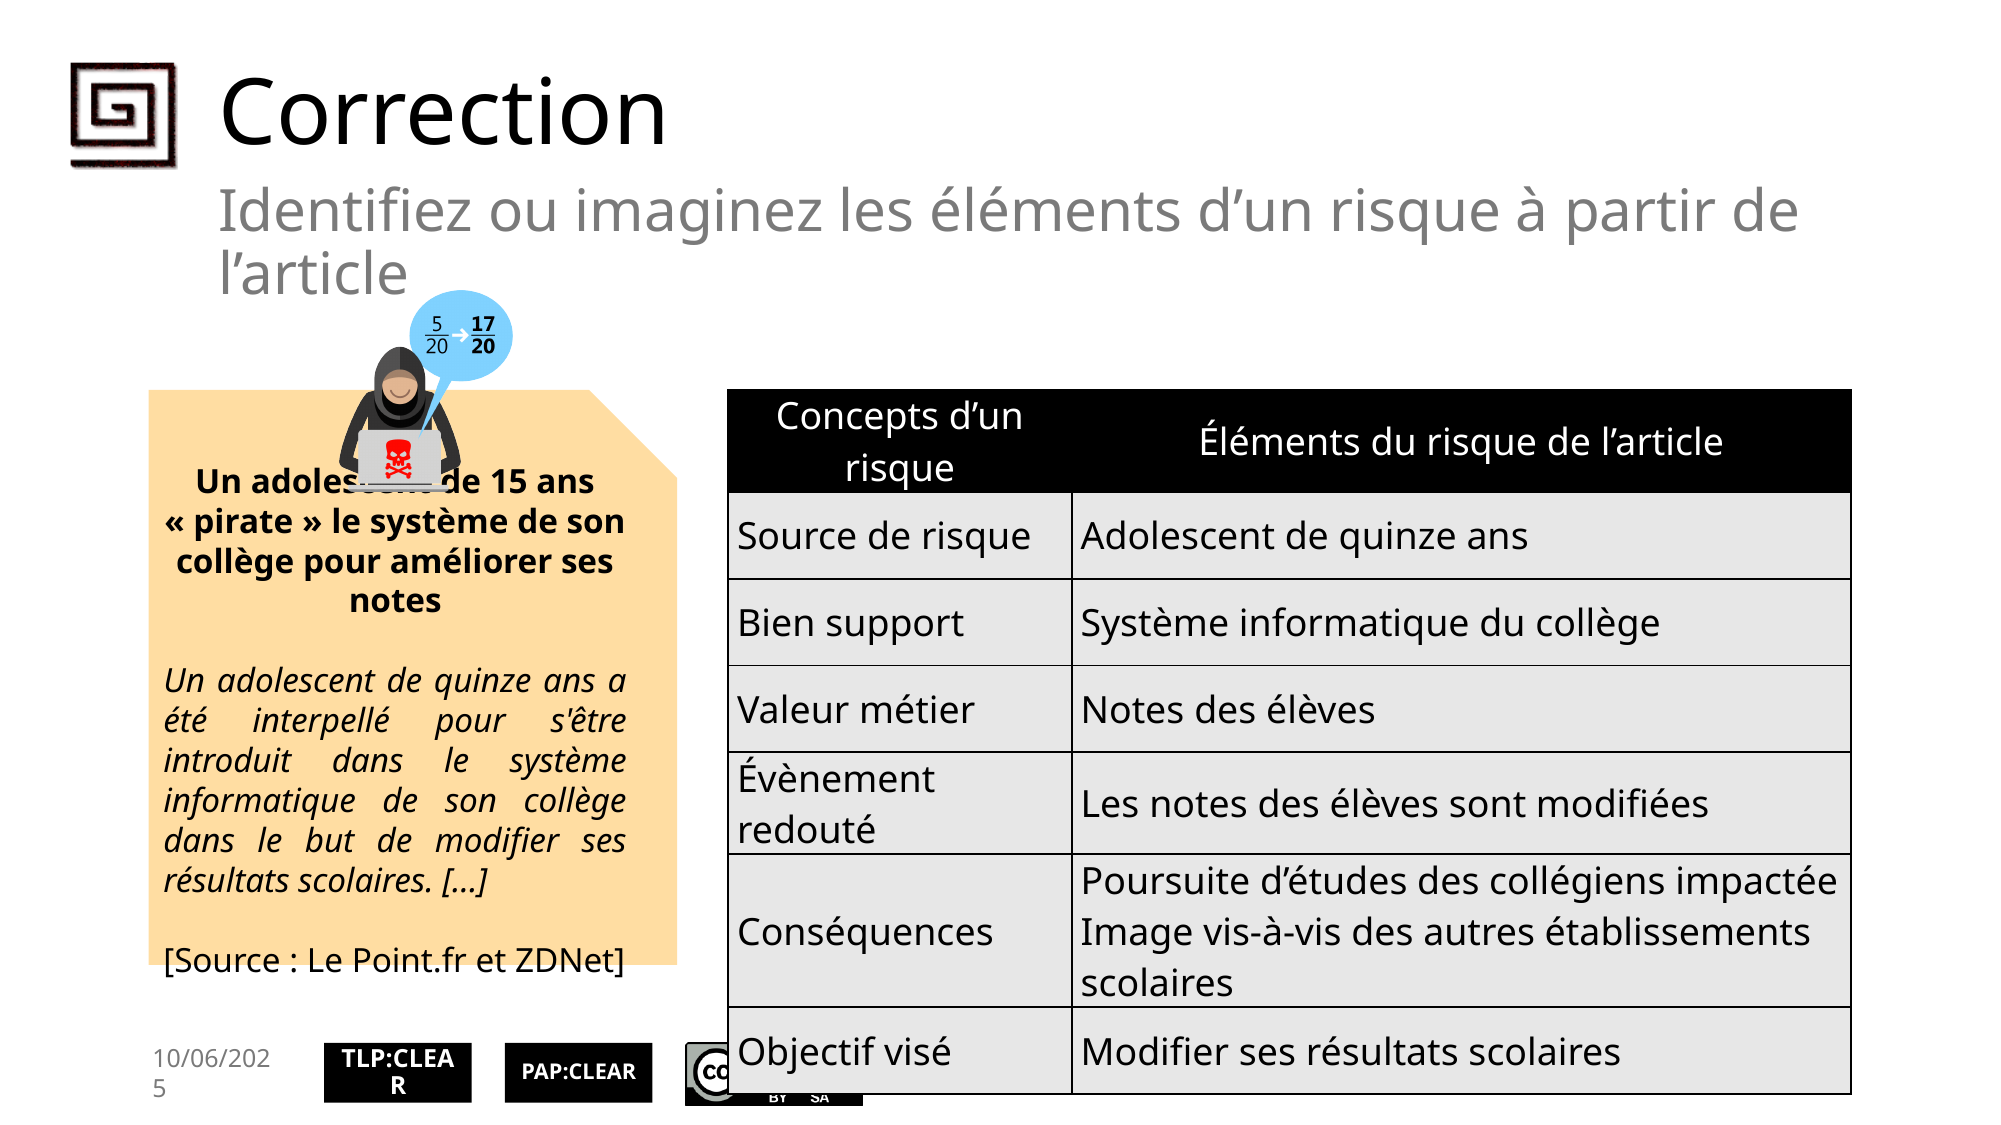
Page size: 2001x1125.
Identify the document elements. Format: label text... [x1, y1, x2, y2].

list Identifiez ou imaginez les éléments d’un risque à partir de l’article [203, 174, 1863, 255]
picture [67, 59, 178, 170]
table_cell Source de risque [729, 493, 1071, 578]
footer EBIOS Risk Manager - Formation [895, 1095, 1746, 1103]
table_cell Modifier ses résultats scolaires [1073, 1008, 1850, 1093]
table_cell Bien support [729, 580, 1071, 665]
table_cell Évènement redouté [729, 753, 1071, 853]
table_cell Poursuite d’études des collégiens impactée Image vis-à-vis des autres établissements scolaires [1073, 855, 1850, 1006]
table_cell Les notes des élèves sont modifiées [1073, 753, 1850, 853]
table_header Éléments du risque de l’article [1073, 391, 1850, 491]
title Correction [203, 59, 1863, 170]
table_header Concepts d’un risque [729, 391, 1071, 491]
picture [338, 289, 513, 493]
table_cell Objectif visé [729, 1008, 1071, 1093]
table_cell Notes des élèves [1073, 666, 1850, 751]
table_cell Valeur métier [729, 666, 1071, 751]
table_cell Système informatique du collège [1073, 580, 1850, 665]
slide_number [137, 1042, 291, 1103]
table_cell Conséquences [729, 855, 1071, 1006]
picture [685, 1042, 863, 1106]
text_box Un adolescent de 15 ans « pirate » le système de son collège pour améliorer ses notes Un adolescent de quinze ans a été interpellé pour s'être introduit dans le système informatique de son collège dans le but de modifier ses résultats scolaires. […] [Source : Le Point.fr et ZDNet] [148, 389, 678, 965]
table_cell Adolescent de quinze ans [1073, 493, 1850, 578]
slide_number 14 [1771, 1042, 1863, 1103]
